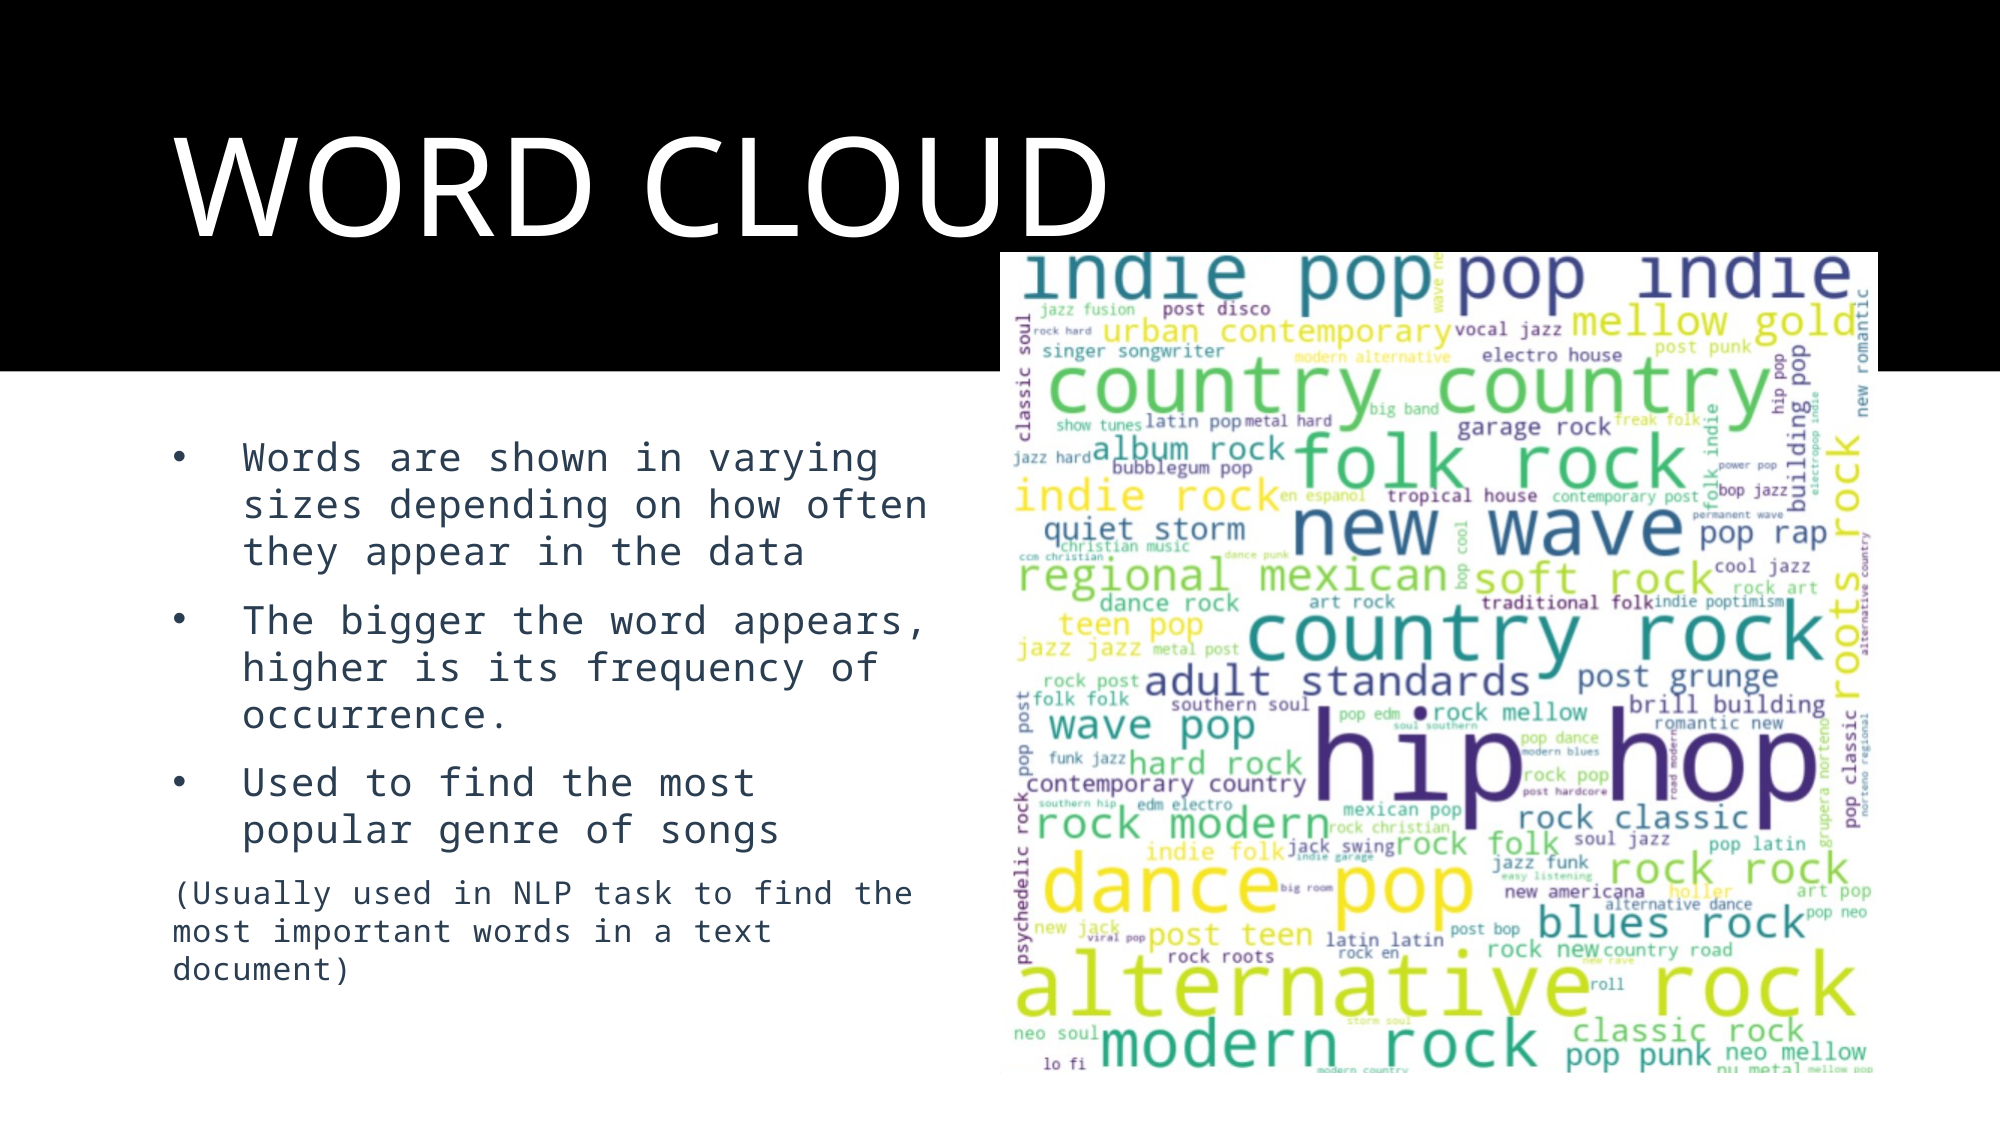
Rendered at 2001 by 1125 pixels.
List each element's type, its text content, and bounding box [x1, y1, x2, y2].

title Word cloud [157, 52, 1842, 332]
list Words are shown in varying sizes depending on how often they appear in the data The bigger the word appears, higher is its frequency of occurrence. Used to find the most popular genre of songs (Usually used in NLP task to find the most important words in a text document) [157, 424, 948, 1014]
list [1000, 252, 1878, 1073]
